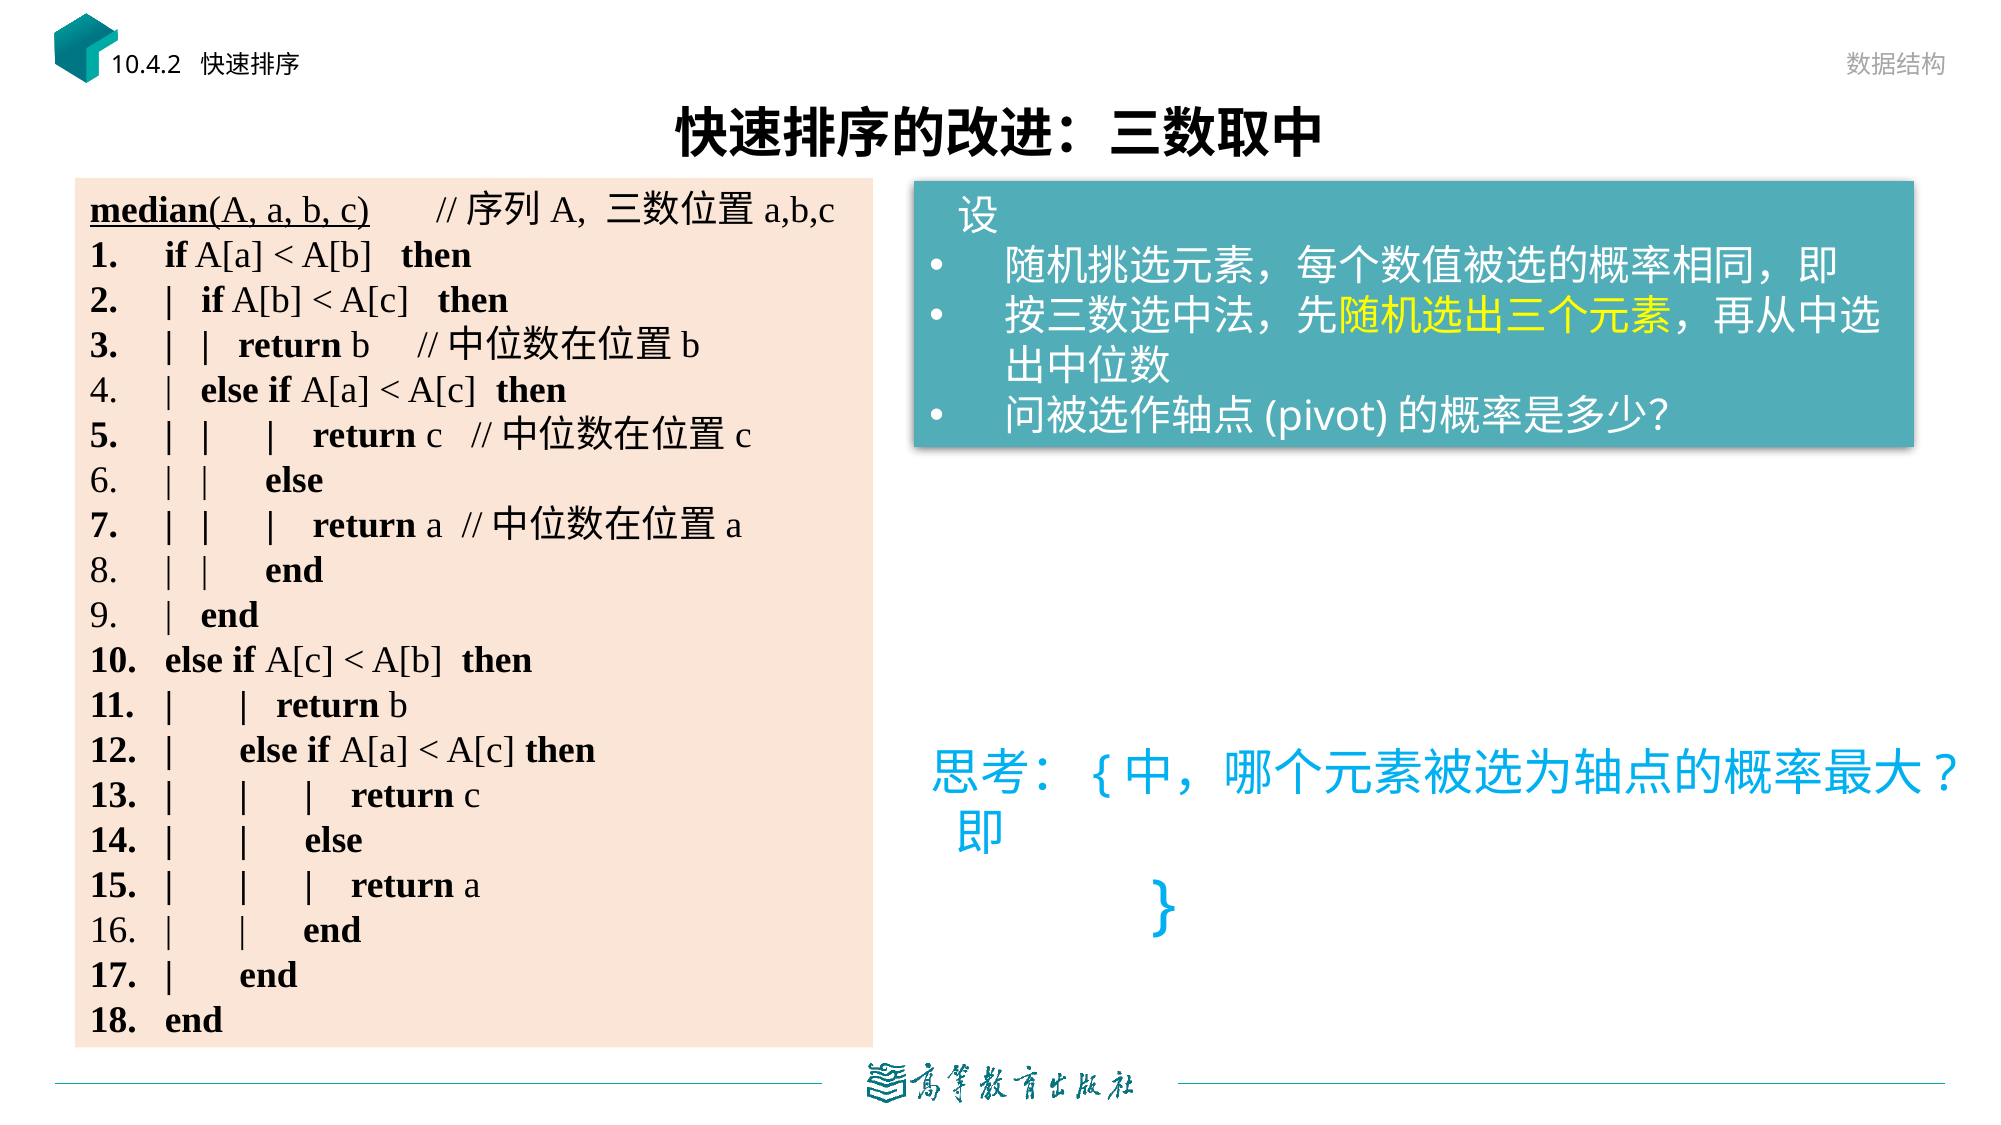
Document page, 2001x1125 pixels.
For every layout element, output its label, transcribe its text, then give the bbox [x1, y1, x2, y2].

picture [867, 1063, 1133, 1103]
text_box median(A, a, b, c) //序列A, 三数位置a,b,c if A[a] < A[b] then | if A[b] < A[c] then | | return b //中位数在位置b | else if A[a] < A[c] then | | | return c //中位数在位置c | | else | | | return a //中位数在位置a | | end | end else if A[c] < A[b] then | | return b | else if A[a] < A[c] then | | | return c | | else | | | return a | | end | end end [74, 177, 873, 1048]
title 快速排序的改进：三数取中 [137, 92, 1863, 178]
list 数据结构 [1115, 32, 1962, 86]
subtitle 10.4.2 快速排序 [95, 44, 894, 99]
